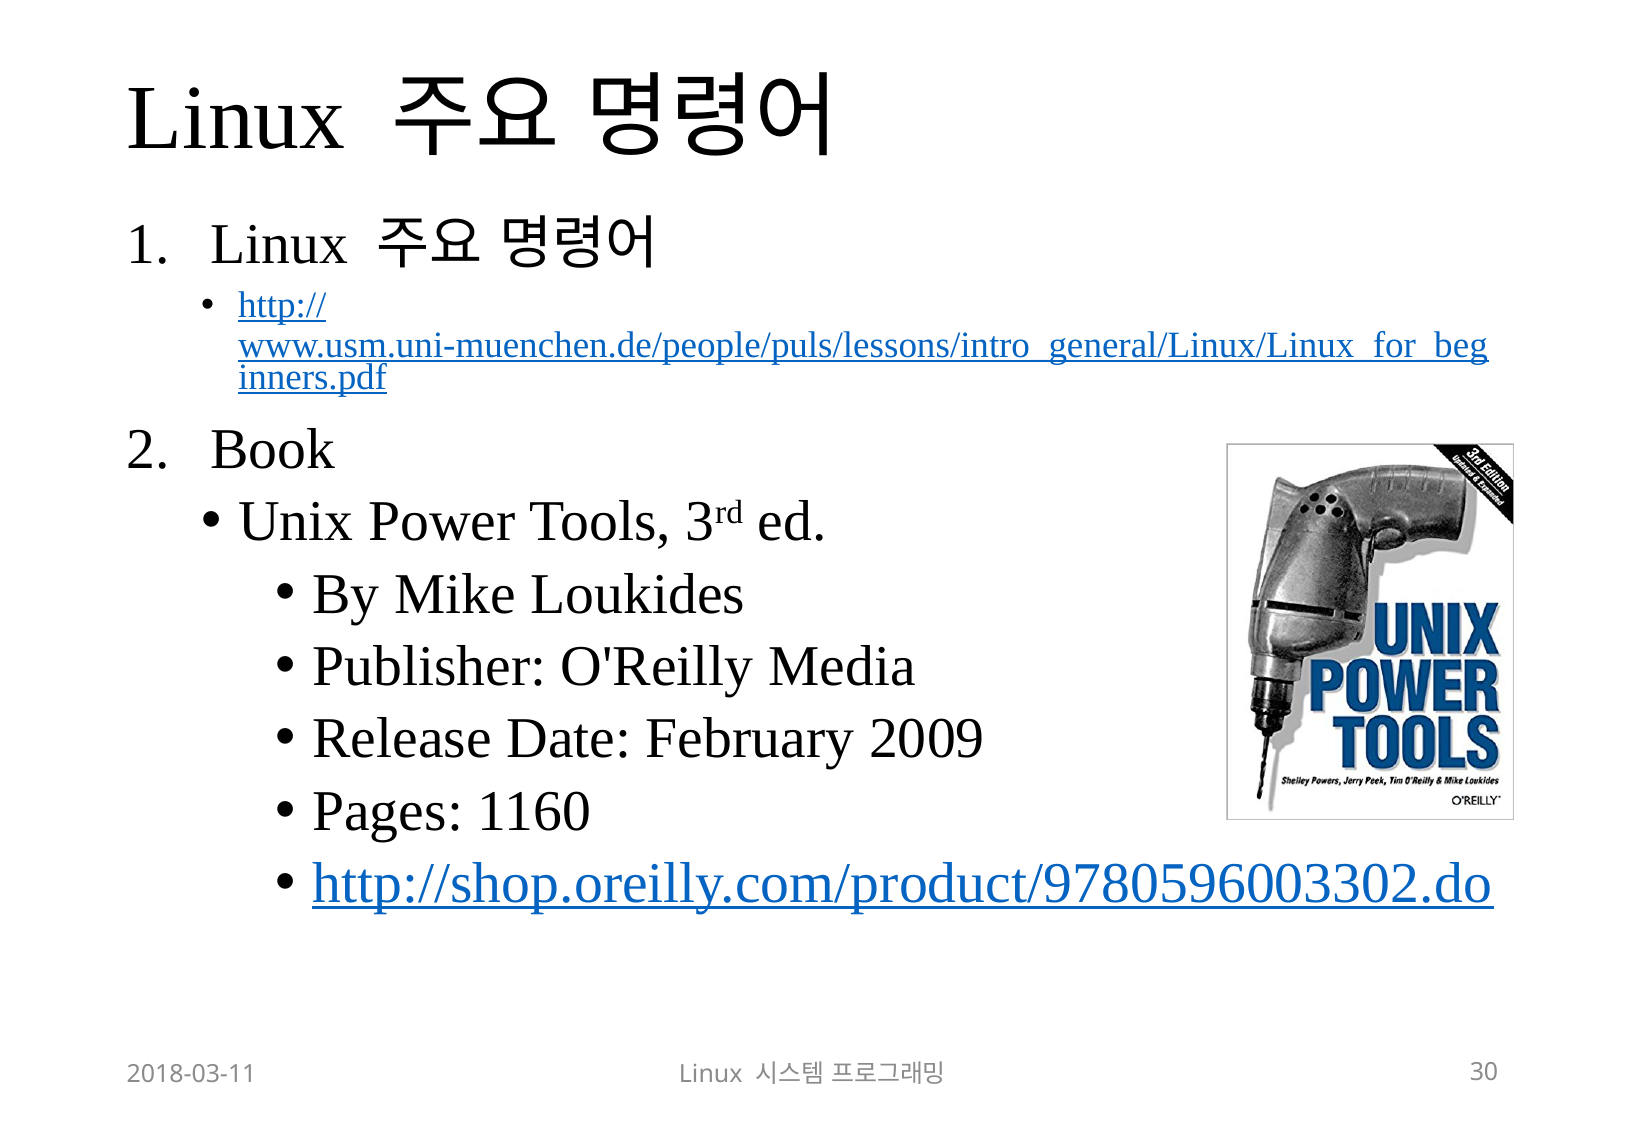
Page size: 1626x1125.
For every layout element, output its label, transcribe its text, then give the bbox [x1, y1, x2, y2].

list Linux 주요 명령어 http://www.usm.uni-muenchen.de/people/puls/lessons/intro_general/Linux/Linux_for_beginners.pdf Book Unix Power Tools, 3rd ed. By Mike Loukides Publisher: O'Reilly Media Release Date: February 2009 Pages: 1160 http://shop.oreilly.com/product/9780596003302.do [111, 205, 1514, 917]
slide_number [111, 1042, 478, 1103]
title Linux 주요 명령어 [111, 59, 1514, 179]
slide_number 30 [1147, 1042, 1514, 1103]
footer Linux 시스템 프로그래밍 [538, 1042, 1087, 1103]
picture [1226, 443, 1514, 820]
